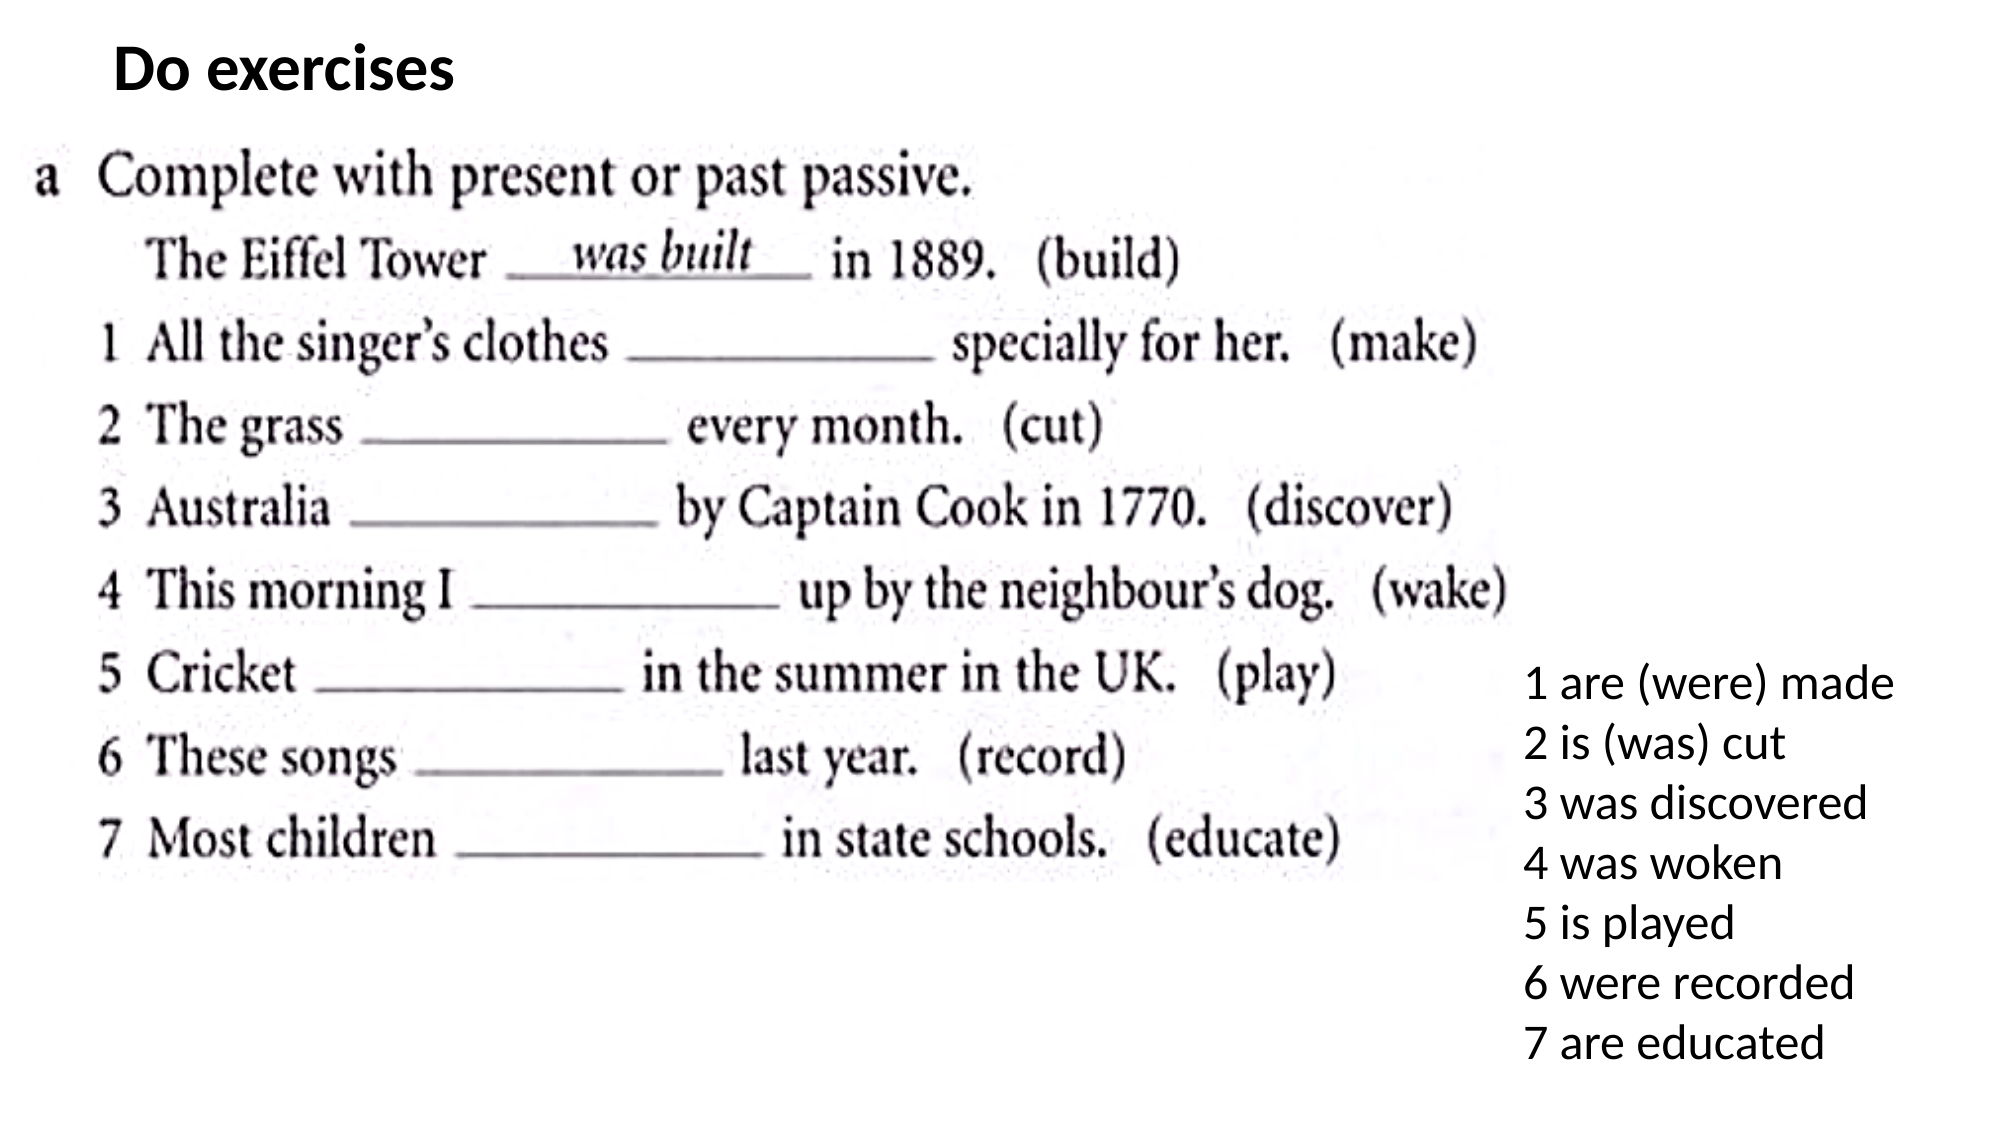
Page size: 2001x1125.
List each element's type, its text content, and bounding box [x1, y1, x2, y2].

picture [20, 140, 1512, 882]
text_box 1 are (were) made 2 is (was) cut 3 was discovered 4 was woken 5 is played 6 were recorded 7 are educated [1440, 641, 1912, 1077]
text_box Do exercises [98, 16, 471, 112]
